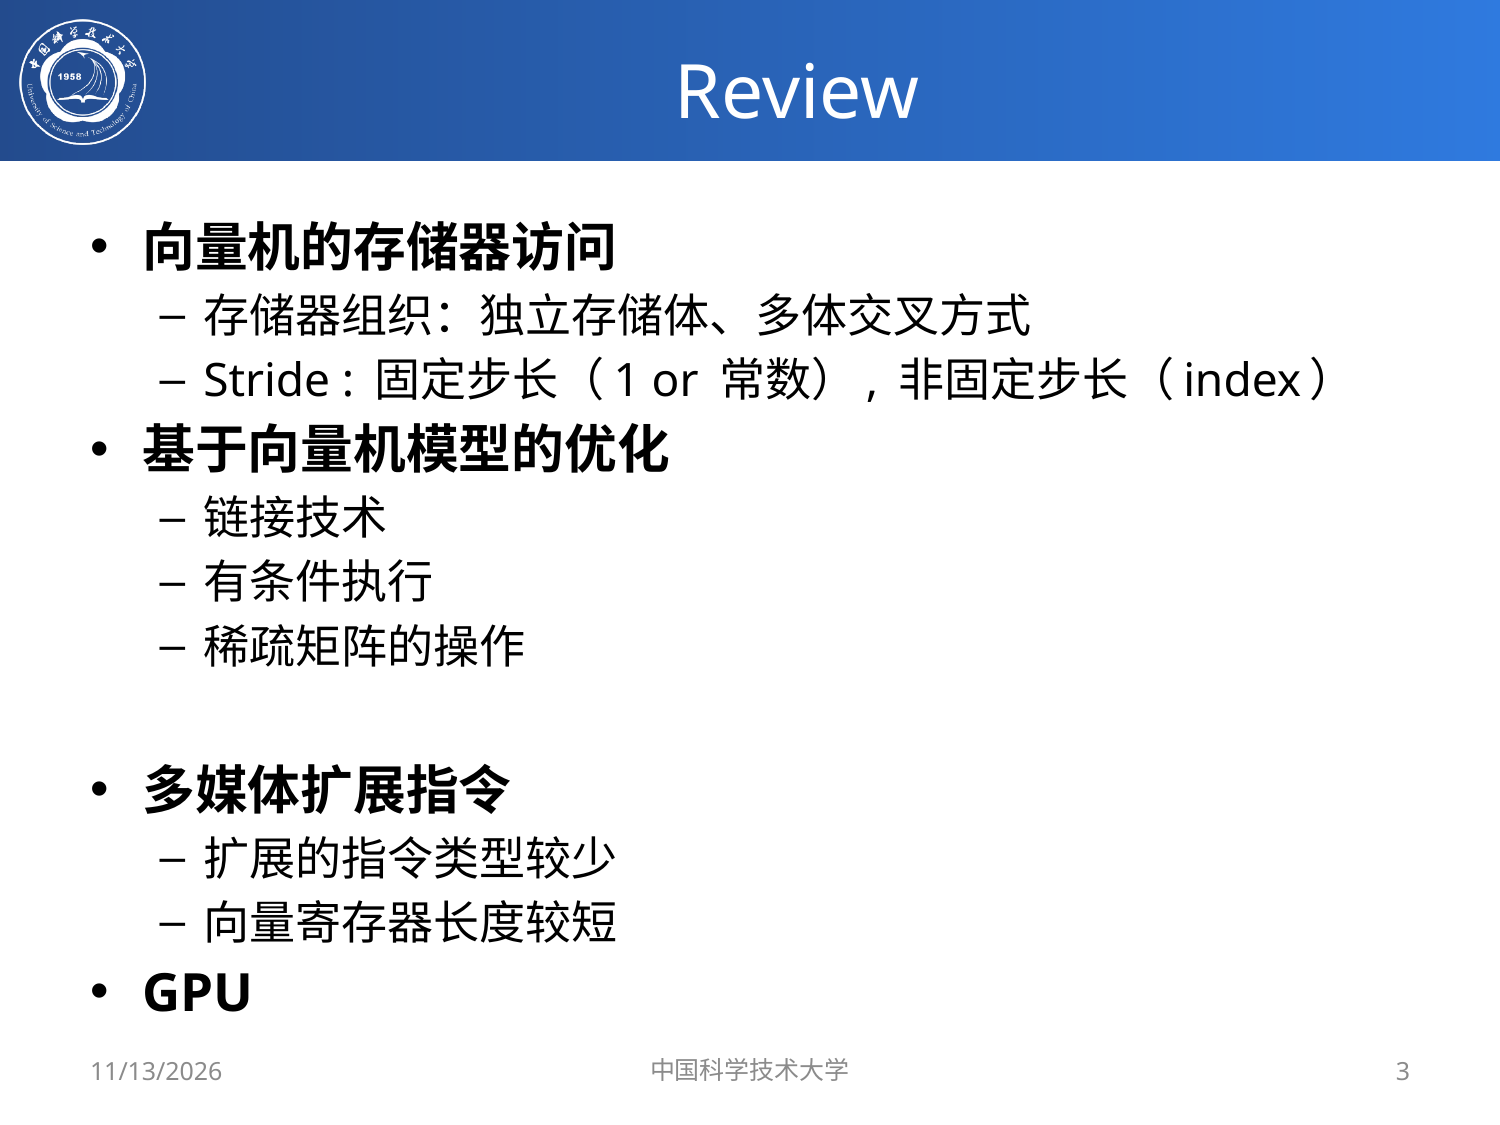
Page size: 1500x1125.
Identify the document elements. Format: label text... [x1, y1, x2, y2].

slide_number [75, 1042, 425, 1103]
footer 中国科学技术大学 [512, 1042, 988, 1103]
list 向量机的存储器访问 存储器组织：独立存储体、多体交叉方式 Stride : 固定步长（1 or 常数）, 非固定步长（index） 基于向量机模型的优化 链接技术 有条件执行 稀疏矩阵的操作 多媒体扩展指令 扩展的指令类型较少 向量寄存器长度较短 GPU [75, 206, 1425, 1036]
picture [19, 19, 146, 145]
slide_number 3 [1074, 1042, 1425, 1103]
title Review [169, 24, 1425, 153]
